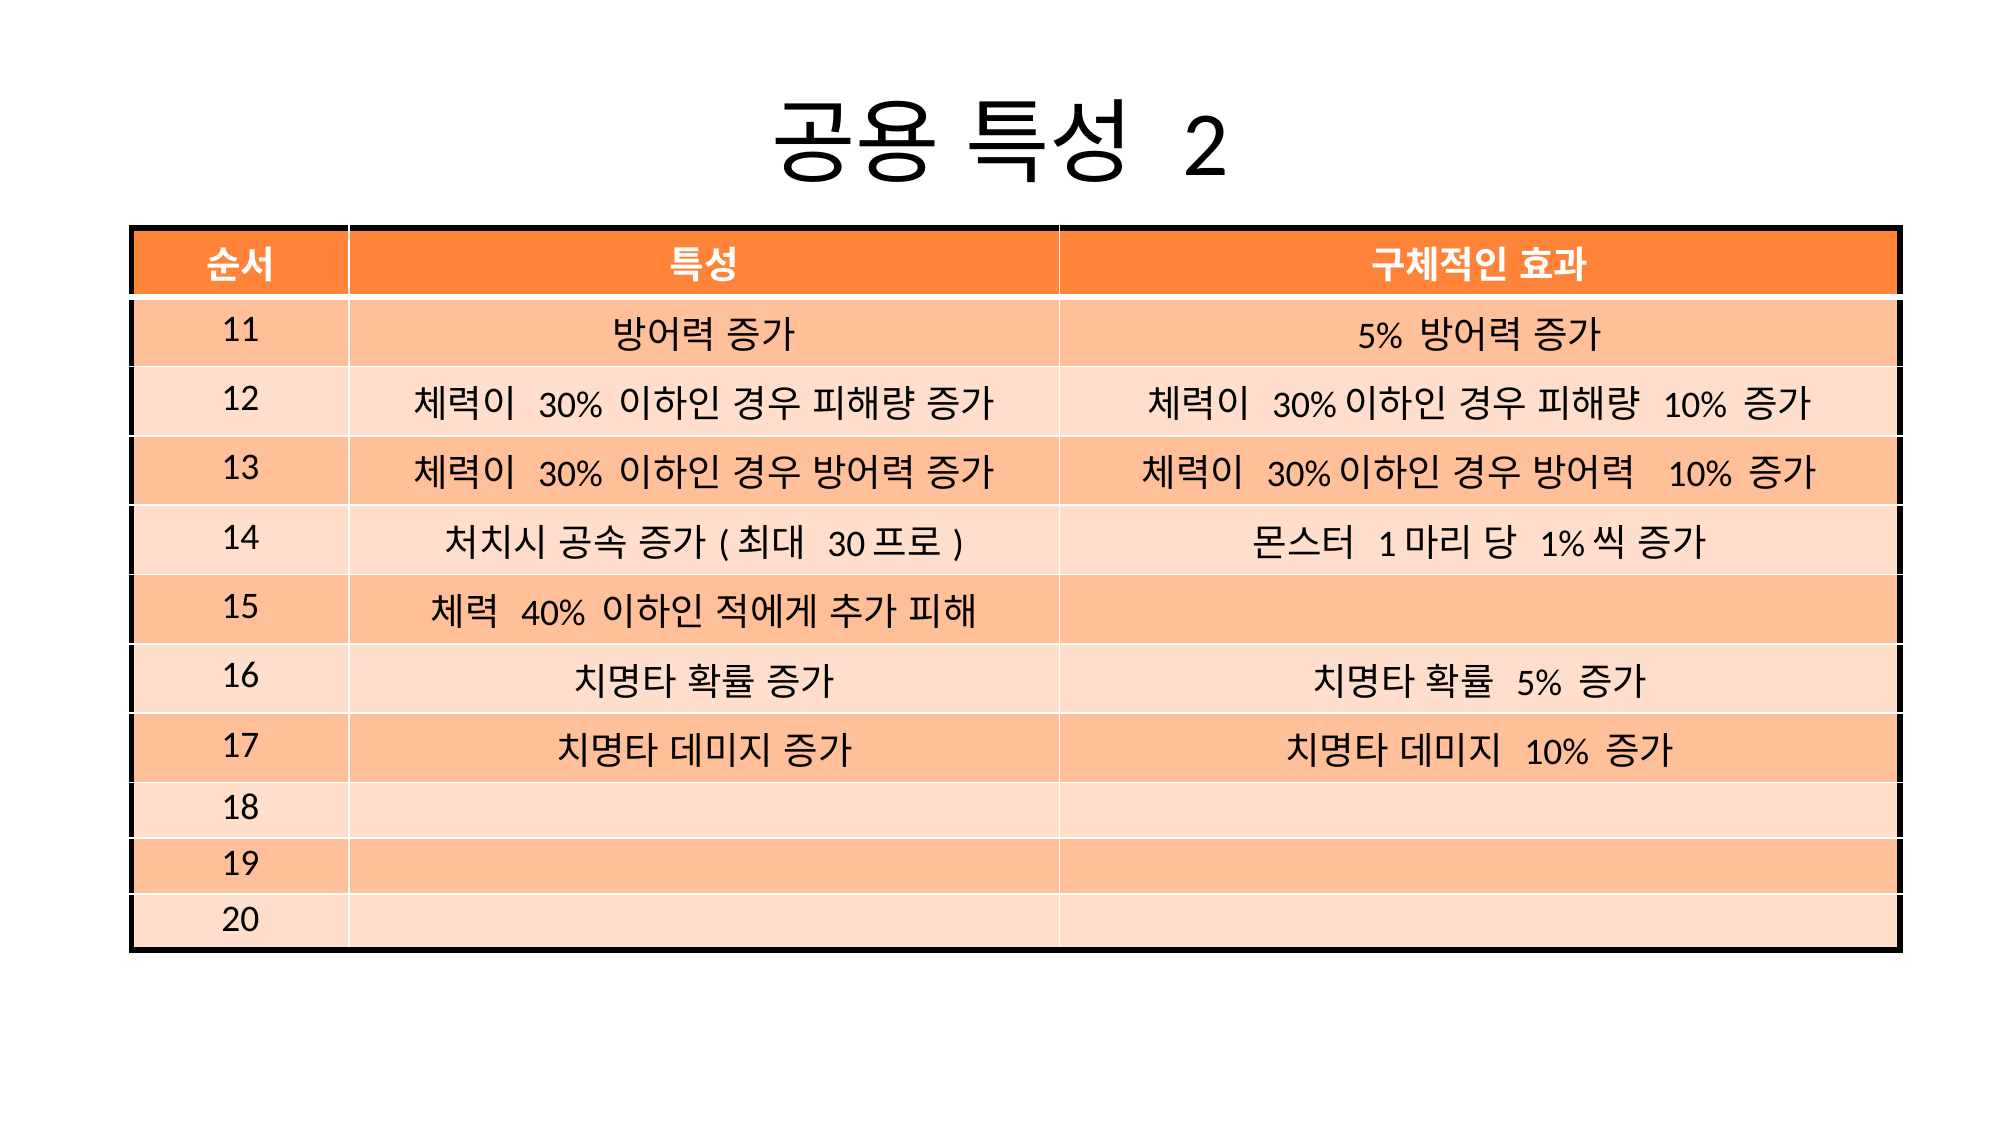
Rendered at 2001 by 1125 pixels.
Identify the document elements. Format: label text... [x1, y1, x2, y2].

table_cell 13 [134, 437, 348, 504]
table_cell 방어력 증가 [350, 300, 1059, 366]
table_header 특성 [350, 231, 1059, 294]
table_cell 치명타 확률 5% 증가 [1060, 645, 1897, 712]
table_cell 19 [134, 839, 348, 893]
table_cell 체력이 30% 이하인 경우 방어력 증가 [350, 437, 1059, 504]
table_cell 치명타 데미지 10% 증가 [1060, 714, 1897, 782]
table_cell [350, 783, 1059, 837]
table_cell [350, 895, 1059, 947]
table_cell 몬스터 1마리 당 1%씩 증가 [1060, 506, 1897, 574]
table_cell [1060, 895, 1897, 947]
table_cell 20 [134, 895, 348, 947]
table_header 구체적인 효과 [1060, 231, 1897, 294]
table_cell [1060, 783, 1897, 837]
table_cell 처치시 공속 증가(최대 30프로) [350, 506, 1059, 574]
table_cell 12 [134, 367, 348, 435]
table_cell [1060, 575, 1897, 643]
table_header 순서 [134, 231, 348, 294]
table_cell 5% 방어력 증가 [1060, 300, 1897, 366]
table_cell 18 [134, 783, 348, 837]
table_cell [1060, 839, 1897, 893]
table_cell 16 [134, 645, 348, 712]
table_cell 체력이 30% 이하인 경우 피해량 증가 [350, 367, 1059, 435]
table_cell 체력이 30%이하인 경우 방어력 10% 증가 [1060, 437, 1897, 504]
table_cell 15 [134, 575, 348, 643]
table_cell 체력이 30%이하인 경우 피해량 10% 증가 [1060, 367, 1897, 435]
table_cell 체력 40% 이하인 적에게 추가 피해 [350, 575, 1059, 643]
table_cell [350, 839, 1059, 893]
table_cell 치명타 확률 증가 [350, 645, 1059, 712]
table_cell 11 [134, 300, 348, 366]
table_cell 14 [134, 506, 348, 574]
table_cell 17 [134, 714, 348, 782]
title 공용 특성 2 [99, 45, 1900, 233]
table_cell 치명타 데미지 증가 [350, 714, 1059, 782]
